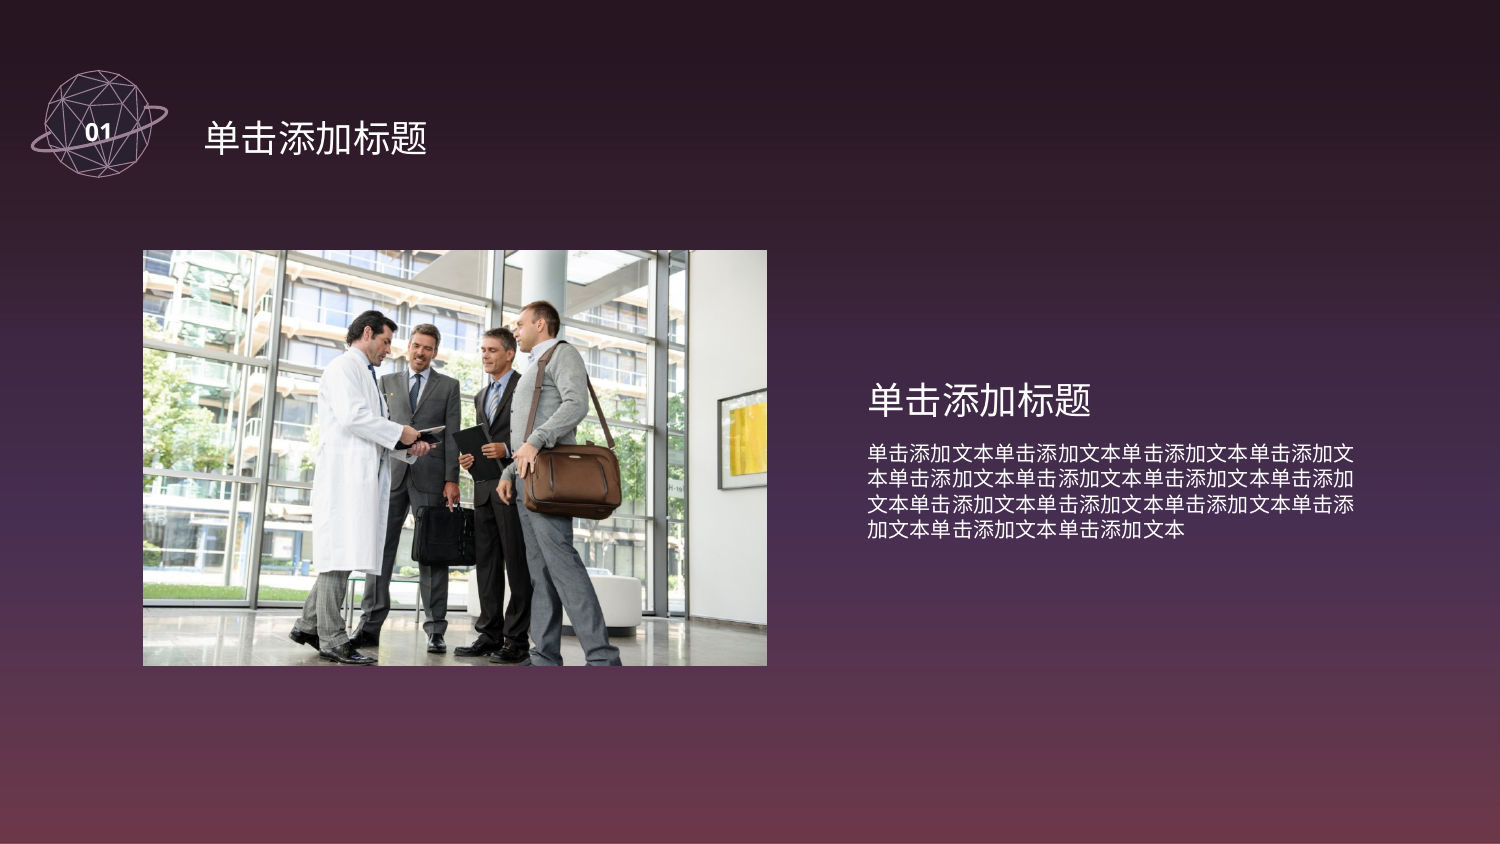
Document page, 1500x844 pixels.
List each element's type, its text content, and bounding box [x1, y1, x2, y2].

text_box 单击添加标题 [170, 84, 517, 168]
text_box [30, 69, 169, 200]
text_box 单击添加标题 单击添加文本单击添加文本单击添加文本单击添加文本单击添加文本单击添加文本单击添加文本单击添加文本单击添加文本单击添加文本单击添加文本单击添加文本单击添加文本单击添加文本 [852, 369, 1385, 575]
picture [0, 0, 1500, 844]
